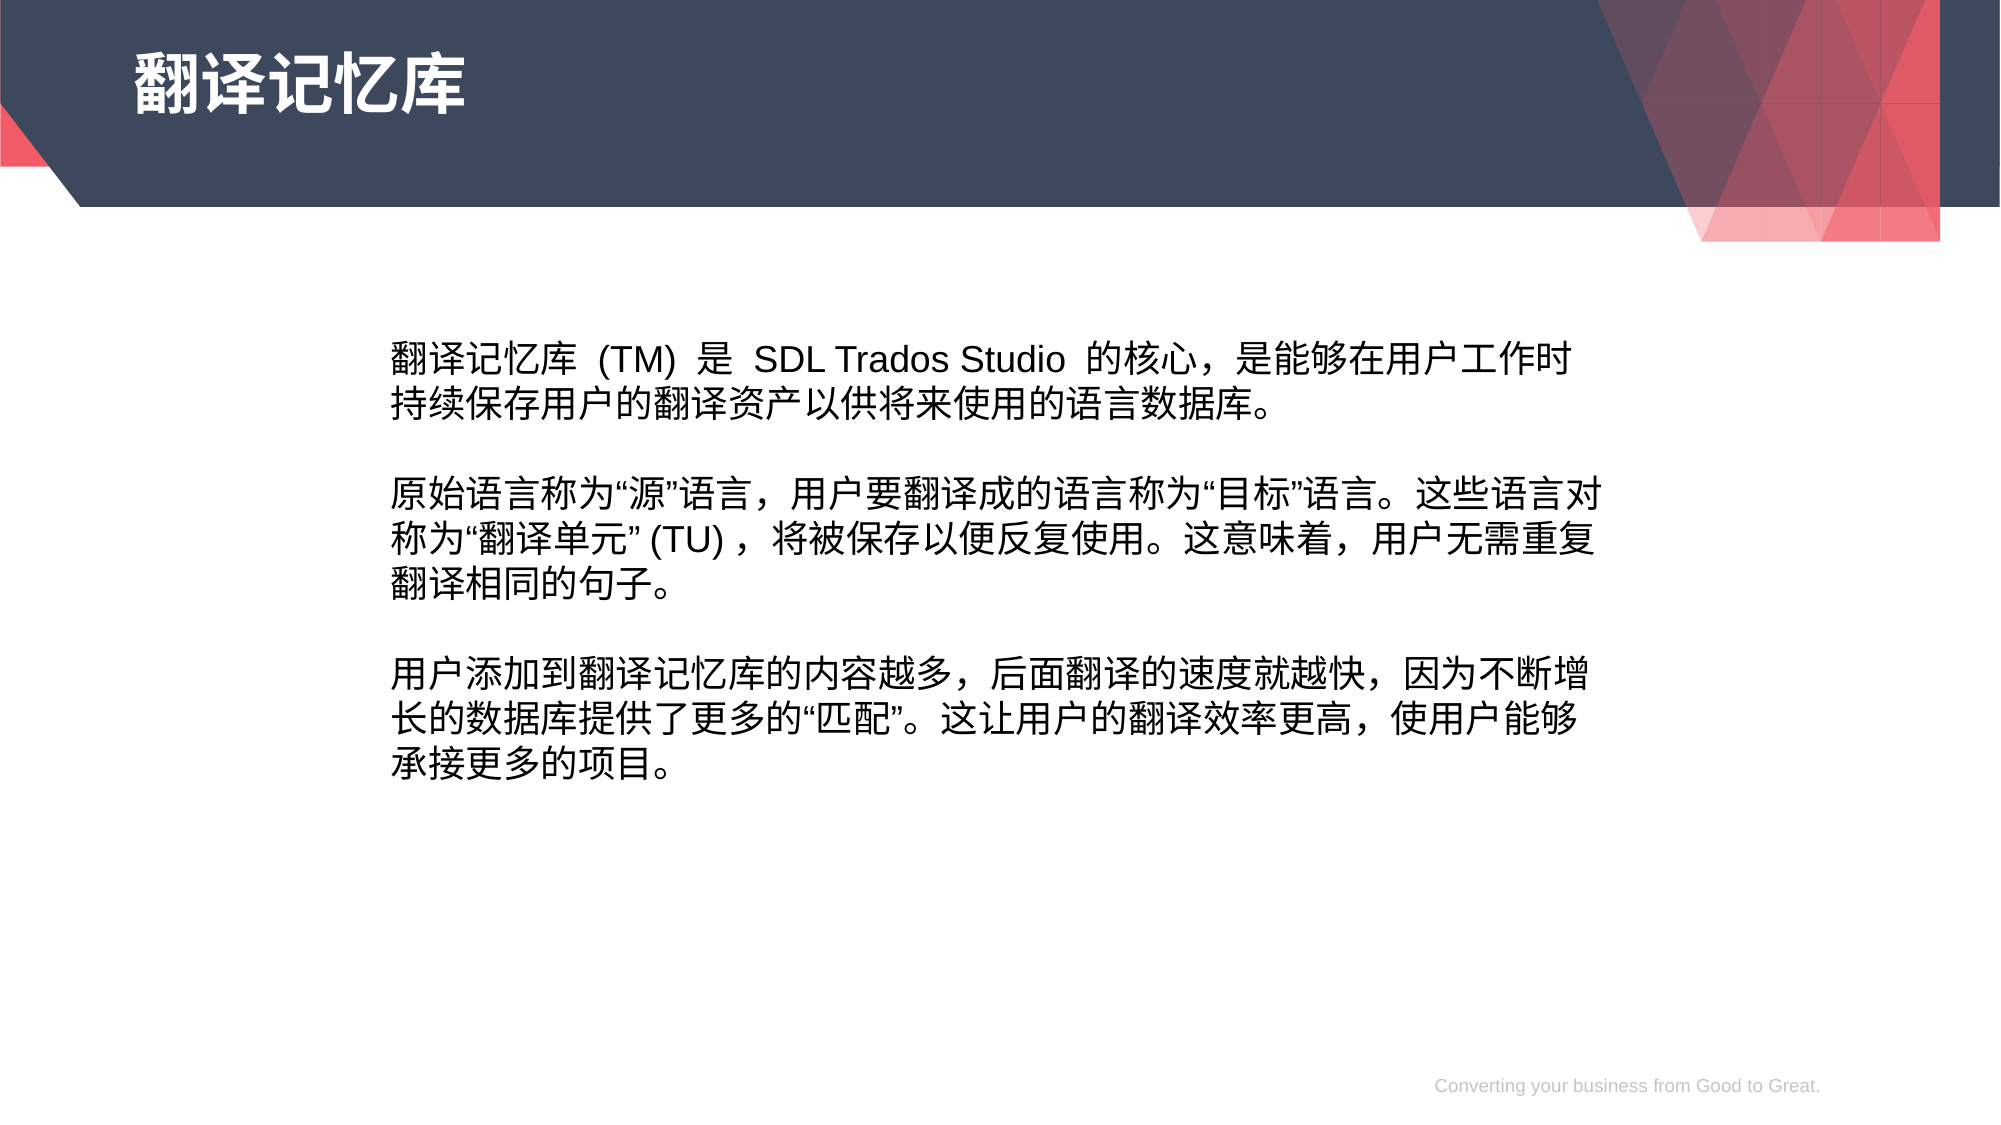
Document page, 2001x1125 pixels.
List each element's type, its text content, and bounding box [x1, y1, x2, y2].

slide_number [1803, 1044, 1898, 1125]
footer Converting your business from Good to Great. [1207, 1044, 1803, 1125]
title 翻译记忆库 [133, 29, 1867, 127]
text_box 翻译记忆库 (TM) 是 SDL Trados Studio 的核心，是能够在用户工作时持续保存用户的翻译资产以供将来使用的语言数据库。 原始语言称为“源”语言，用户要翻译成的语言称为“目标”语言。这些语言对称为“翻译单元”(TU)，将被保存以便反复使用。这意味着，用户无需重复翻译相同的句子。 用户添加到翻译记忆库的内容越多，后面翻译的速度就越快，因为不断增长的数据库提供了更多的“匹配”。这让用户的翻译效率更高，使用户能够承接更多的项目。 [375, 327, 1624, 793]
